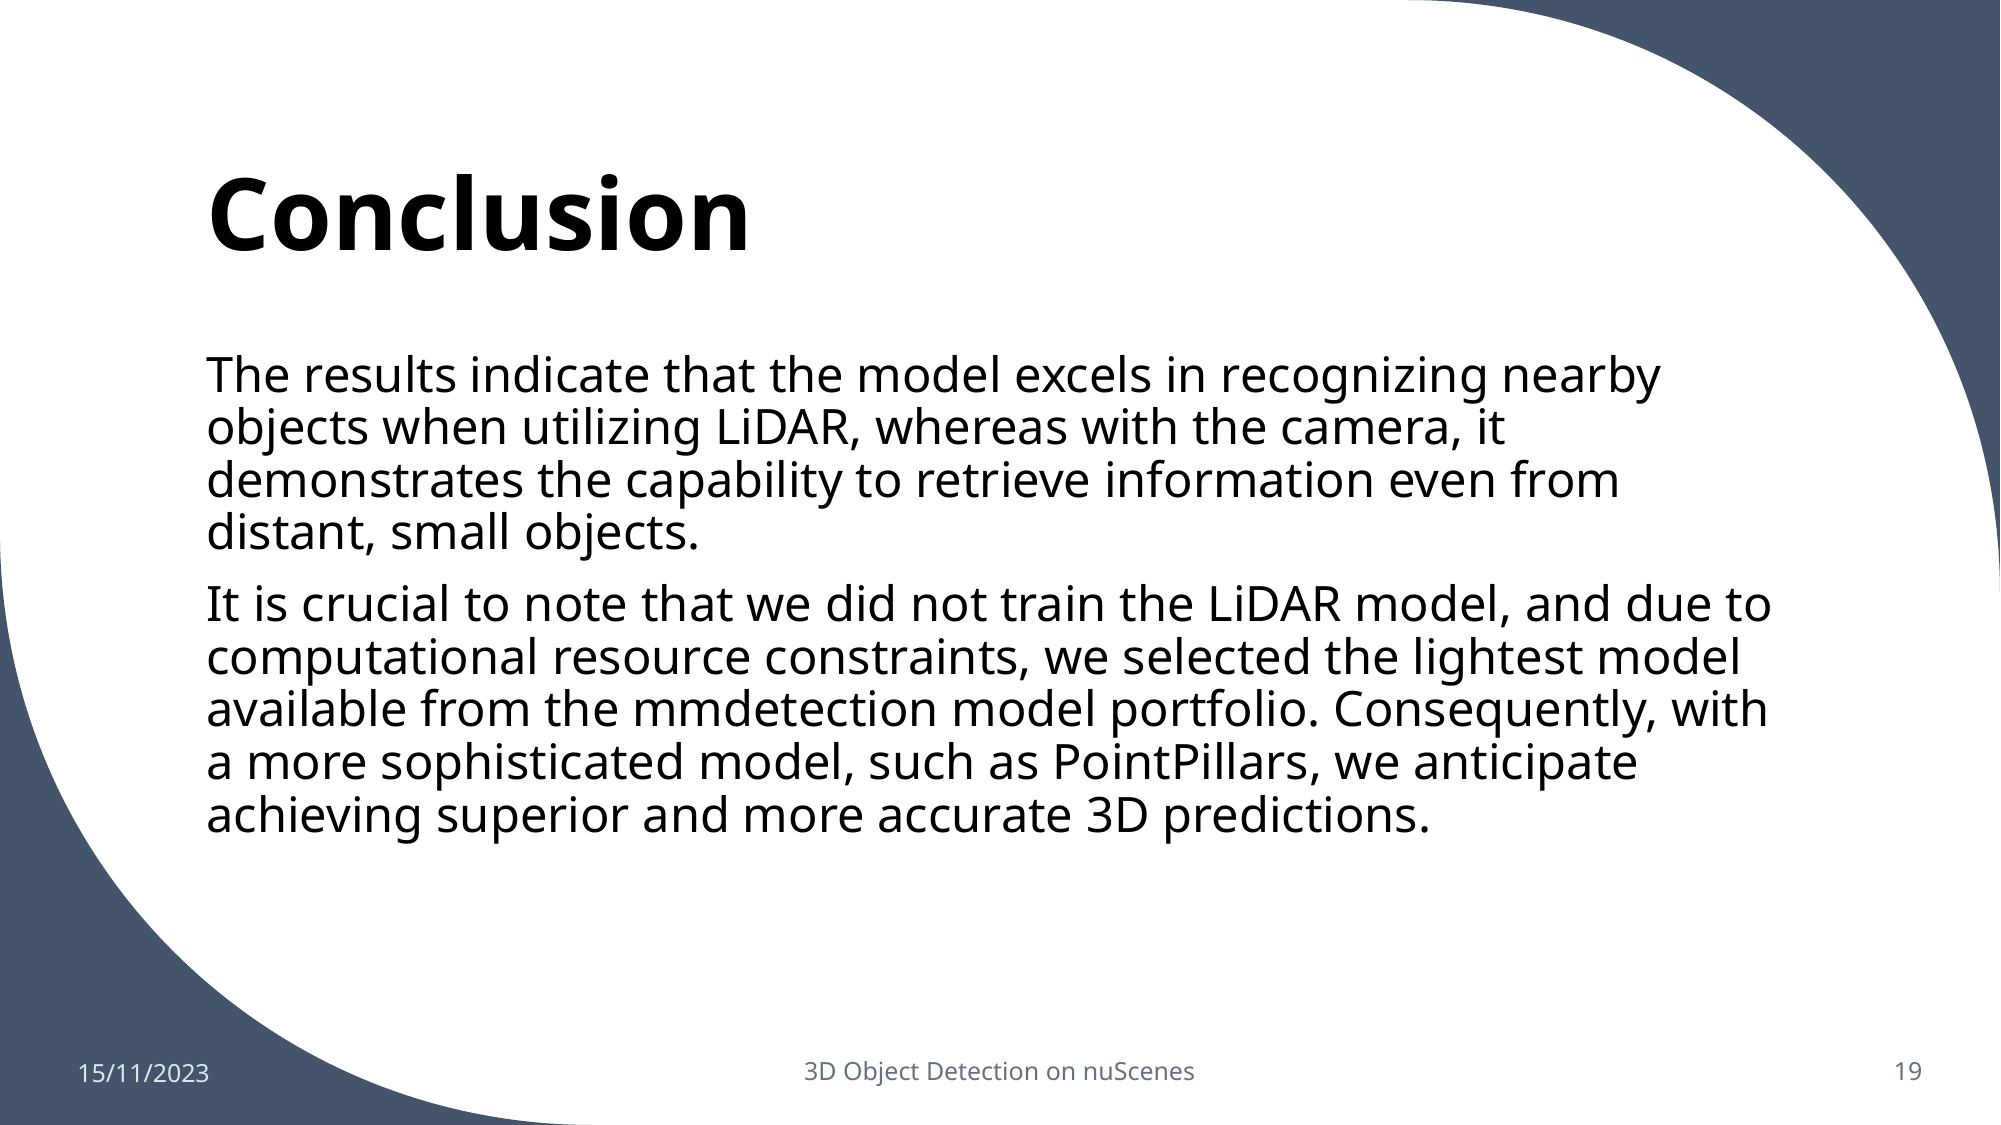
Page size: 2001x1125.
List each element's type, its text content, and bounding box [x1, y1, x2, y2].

list The results indicate that the model excels in recognizing nearby objects when utilizing LiDAR, whereas with the camera, it demonstrates the capability to retrieve information even from distant, small objects. It is crucial to note that we did not train the LiDAR model, and due to computational resource constraints, we selected the lightest model available from the mmdetection model portfolio. Consequently, with a more sophisticated model, such as PointPillars, we anticipate achieving superior and more accurate 3D predictions. [191, 342, 1796, 895]
title Conclusion [191, 22, 1796, 280]
slide_number 19 [1665, 1042, 1938, 1103]
footer 3D Object Detection on nuScenes [662, 1042, 1338, 1103]
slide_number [62, 1042, 342, 1103]
